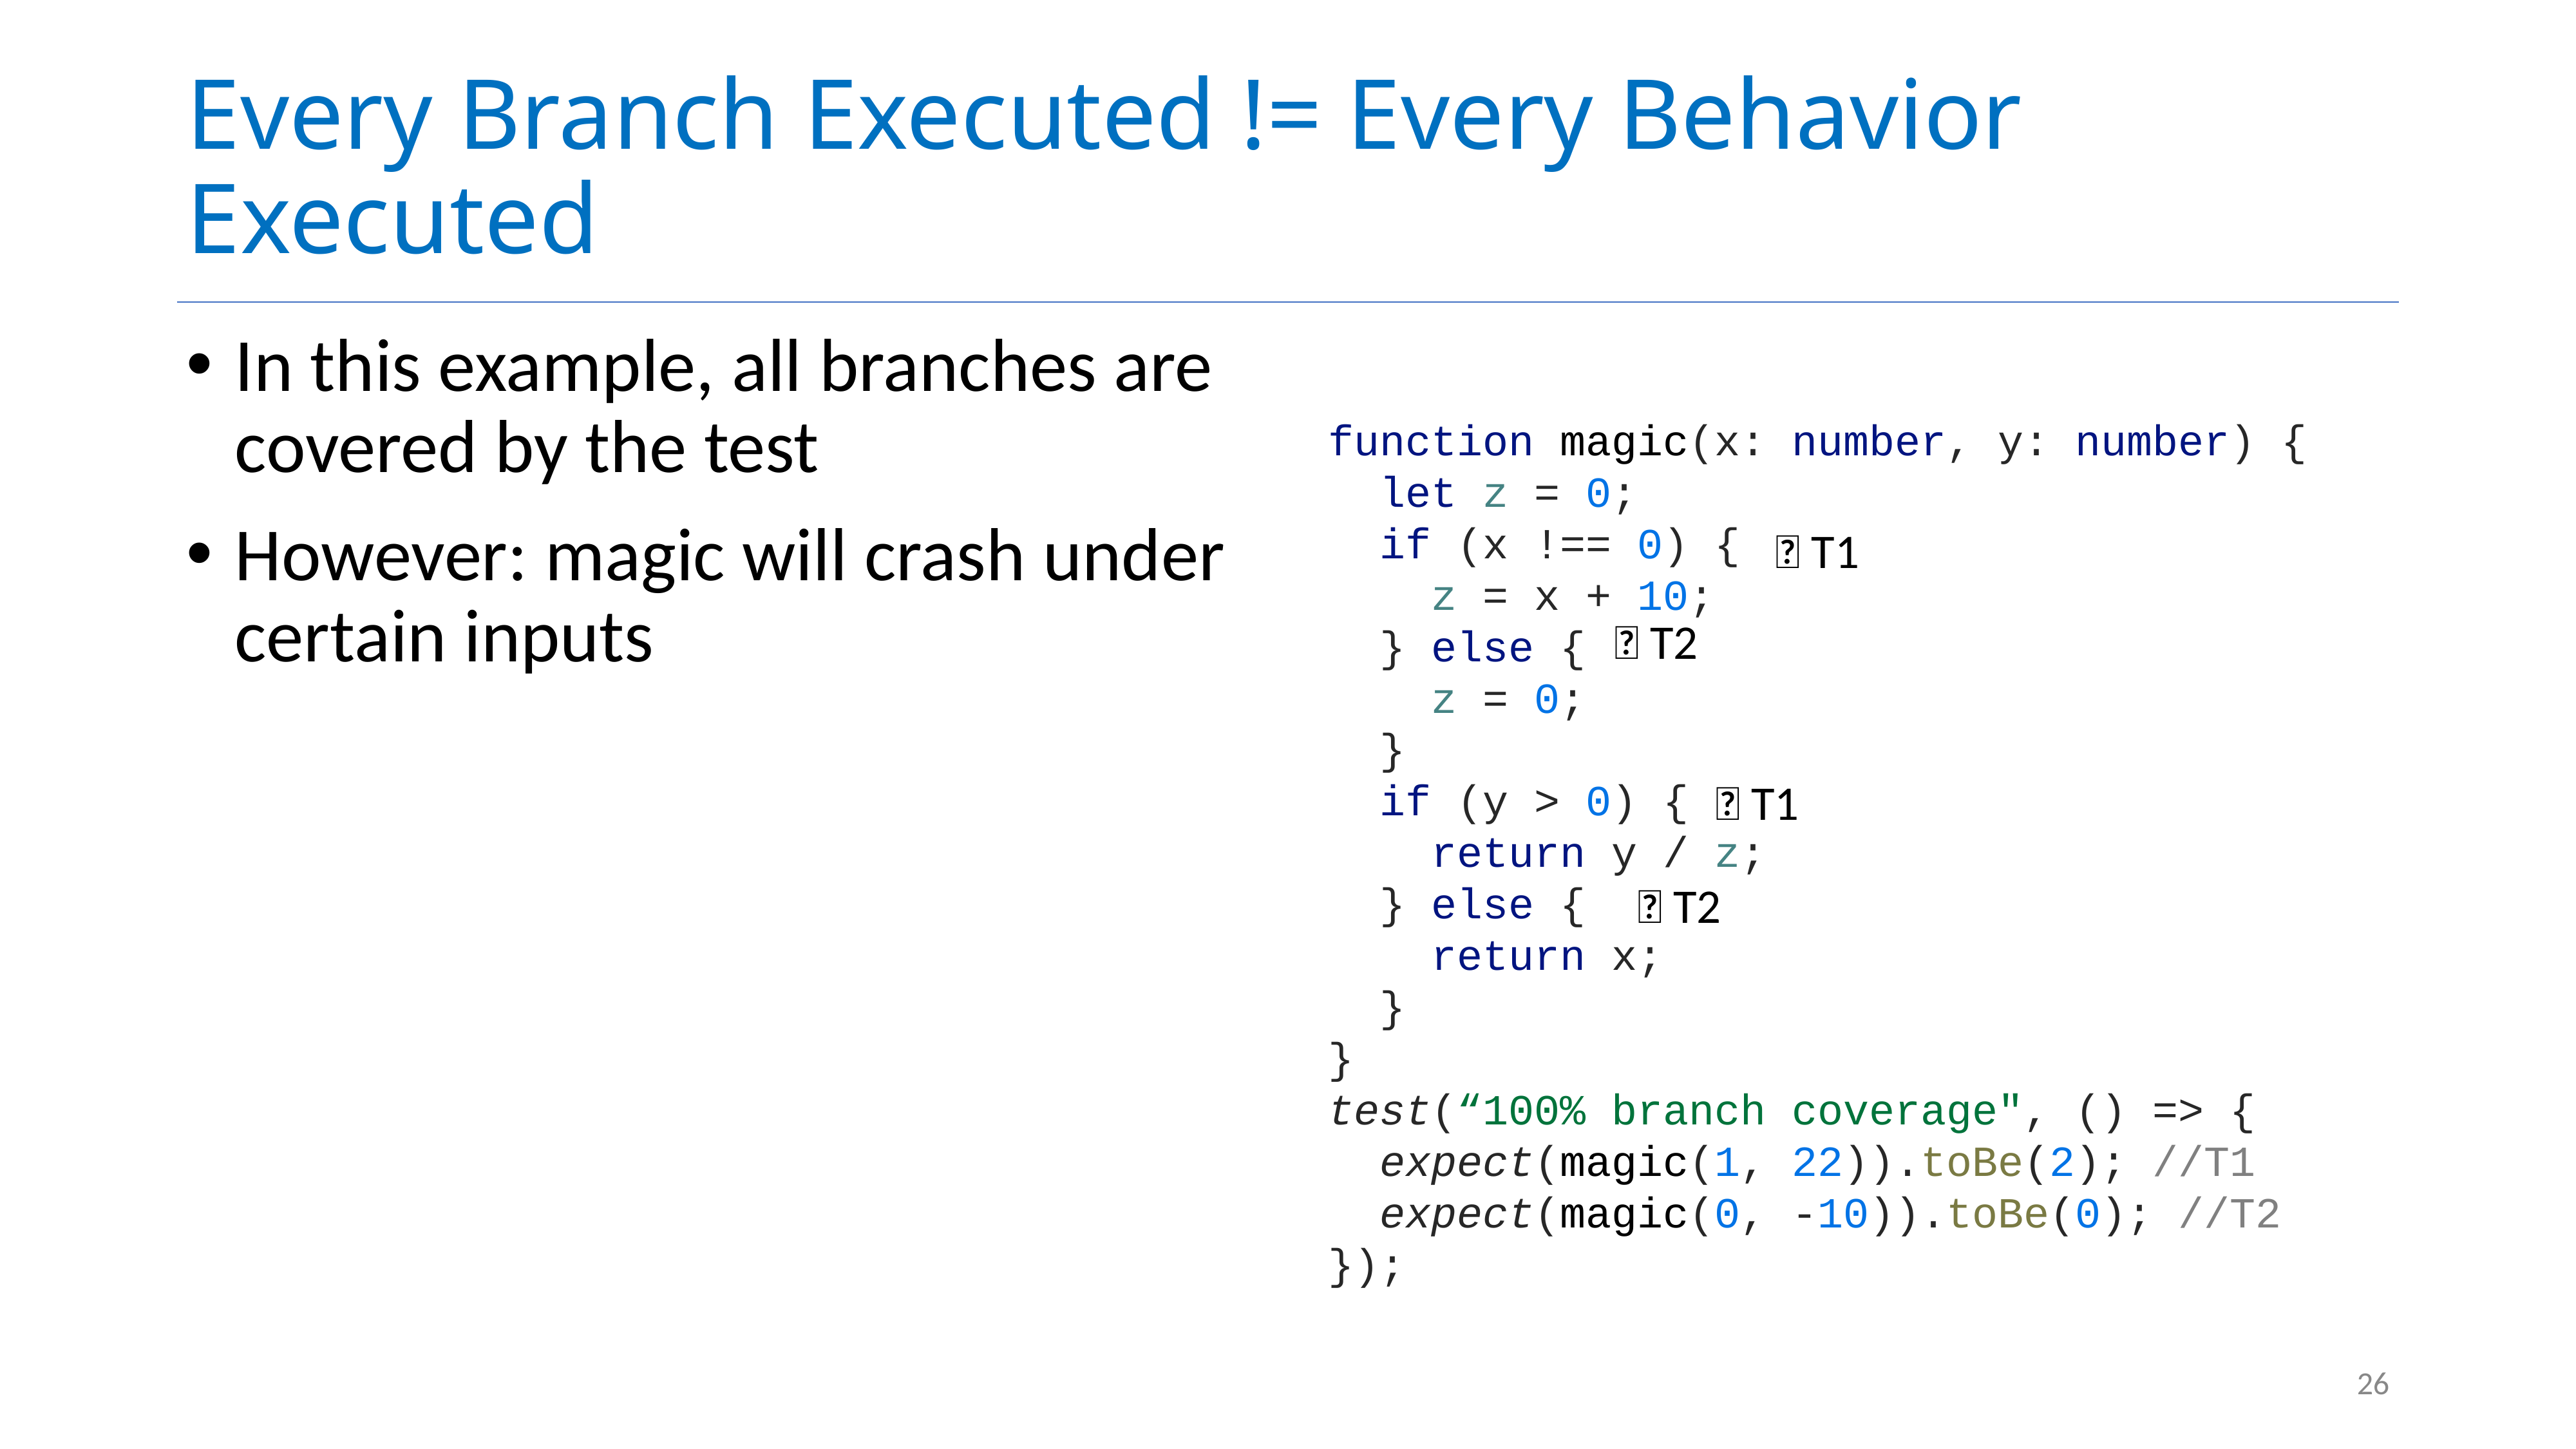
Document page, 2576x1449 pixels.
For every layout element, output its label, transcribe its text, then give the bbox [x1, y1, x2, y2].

list In this example, all branches are covered by the test However: magic will crash under certain inputs [176, 316, 1294, 1238]
text_box function magic(x: number, y: number) { let z = 0; if (x !== 0) { z = x + 10; } else { z = 0; } if (y > 0) { return y / z; } else { return x; } } test(“100% branch coverage", () => { expect(magic(1, 22)).toBe(2); //T1 expect(magic(0, -10)).toBe(0); //T2 }); [1318, 402, 2317, 1298]
title Every Branch Executed != Every Behavior Executed [176, 3, 2400, 285]
text_box ✅ T2 [1628, 865, 1732, 943]
text_box ✅ T2 [1605, 601, 1708, 679]
text_box ✅ T1 [1706, 762, 1809, 840]
text_box ✅ T1 [1766, 510, 1870, 588]
slide_number 26 [2344, 1355, 2400, 1408]
